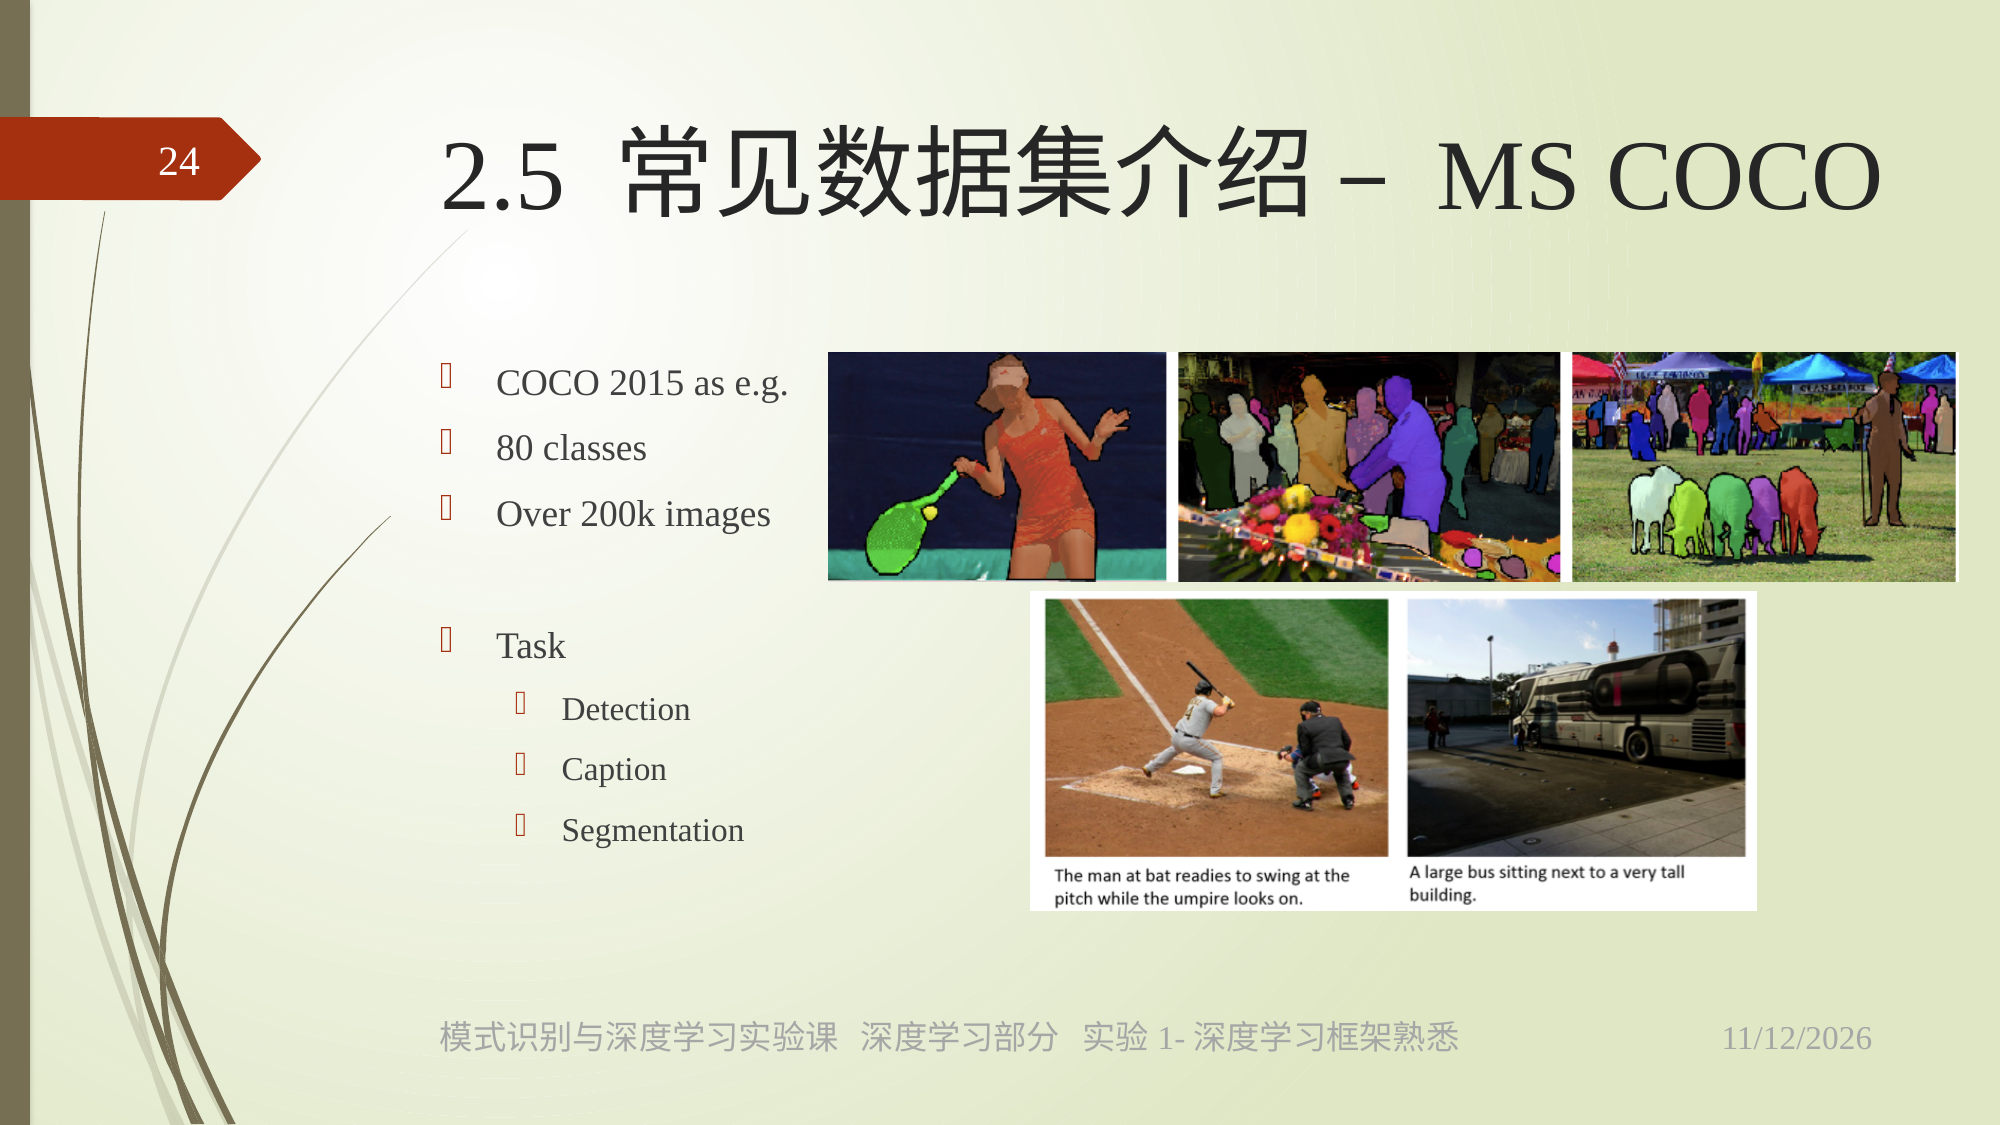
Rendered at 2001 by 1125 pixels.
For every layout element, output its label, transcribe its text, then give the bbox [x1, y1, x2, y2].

list COCO 2015 as e.g. 80 classes Over 200k images Task Detection Caption Segmentation [424, 350, 1888, 970]
footer 模式识别与深度学习实验课 深度学习部分 实验1-深度学习框架熟悉 [424, 1006, 1675, 1067]
picture [1030, 591, 1757, 912]
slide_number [1699, 1005, 1888, 1067]
title 2.5 常见数据集介绍 – MS COCO [425, 102, 1928, 313]
slide_number 24 [87, 129, 216, 190]
picture [828, 352, 1960, 582]
